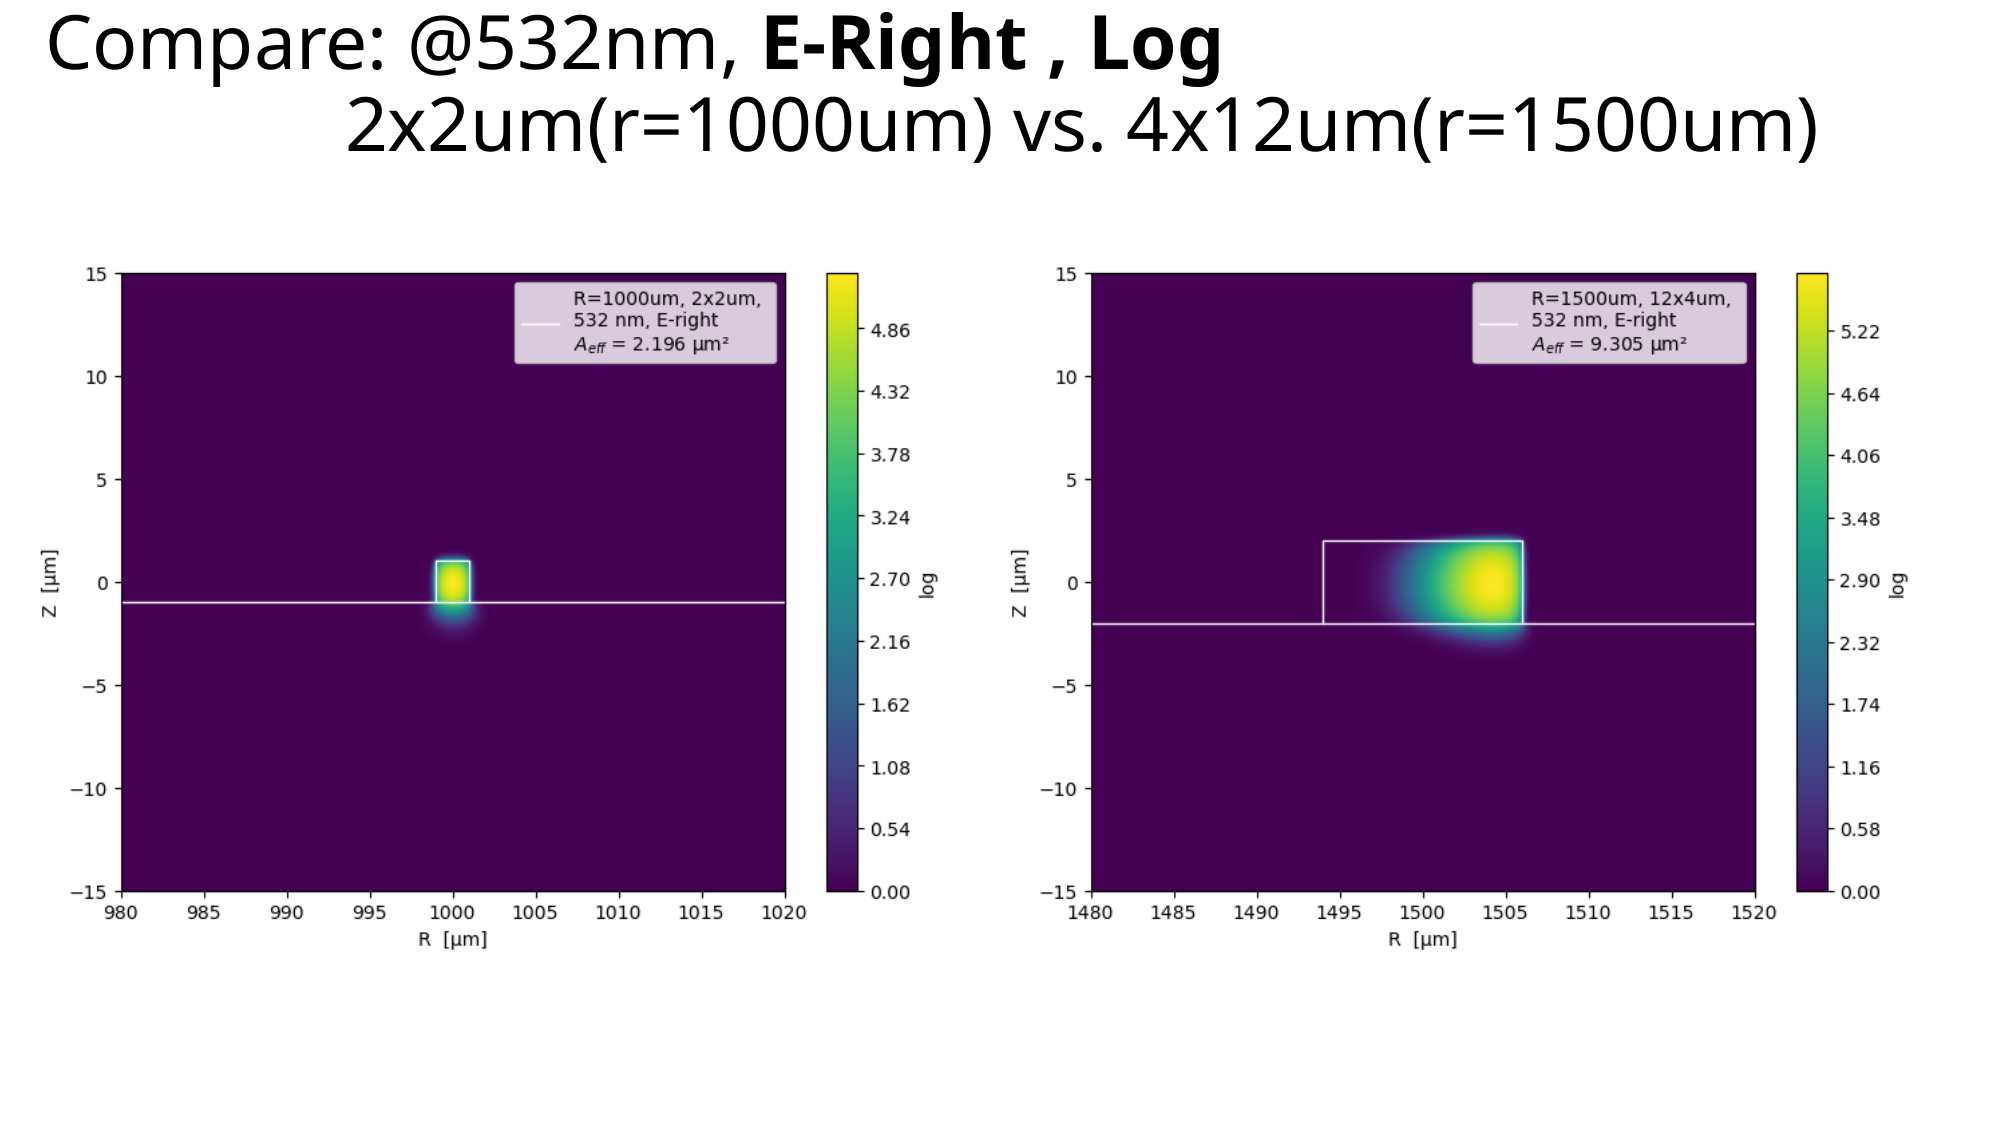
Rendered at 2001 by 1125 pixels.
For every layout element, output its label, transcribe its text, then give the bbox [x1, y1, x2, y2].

title Compare: @532nm, E-Right , Log 2x2um(r=1000um) vs. 4x12um(r=1500um) [29, 89, 2000, 174]
picture [999, 252, 1922, 963]
picture [29, 252, 952, 963]
